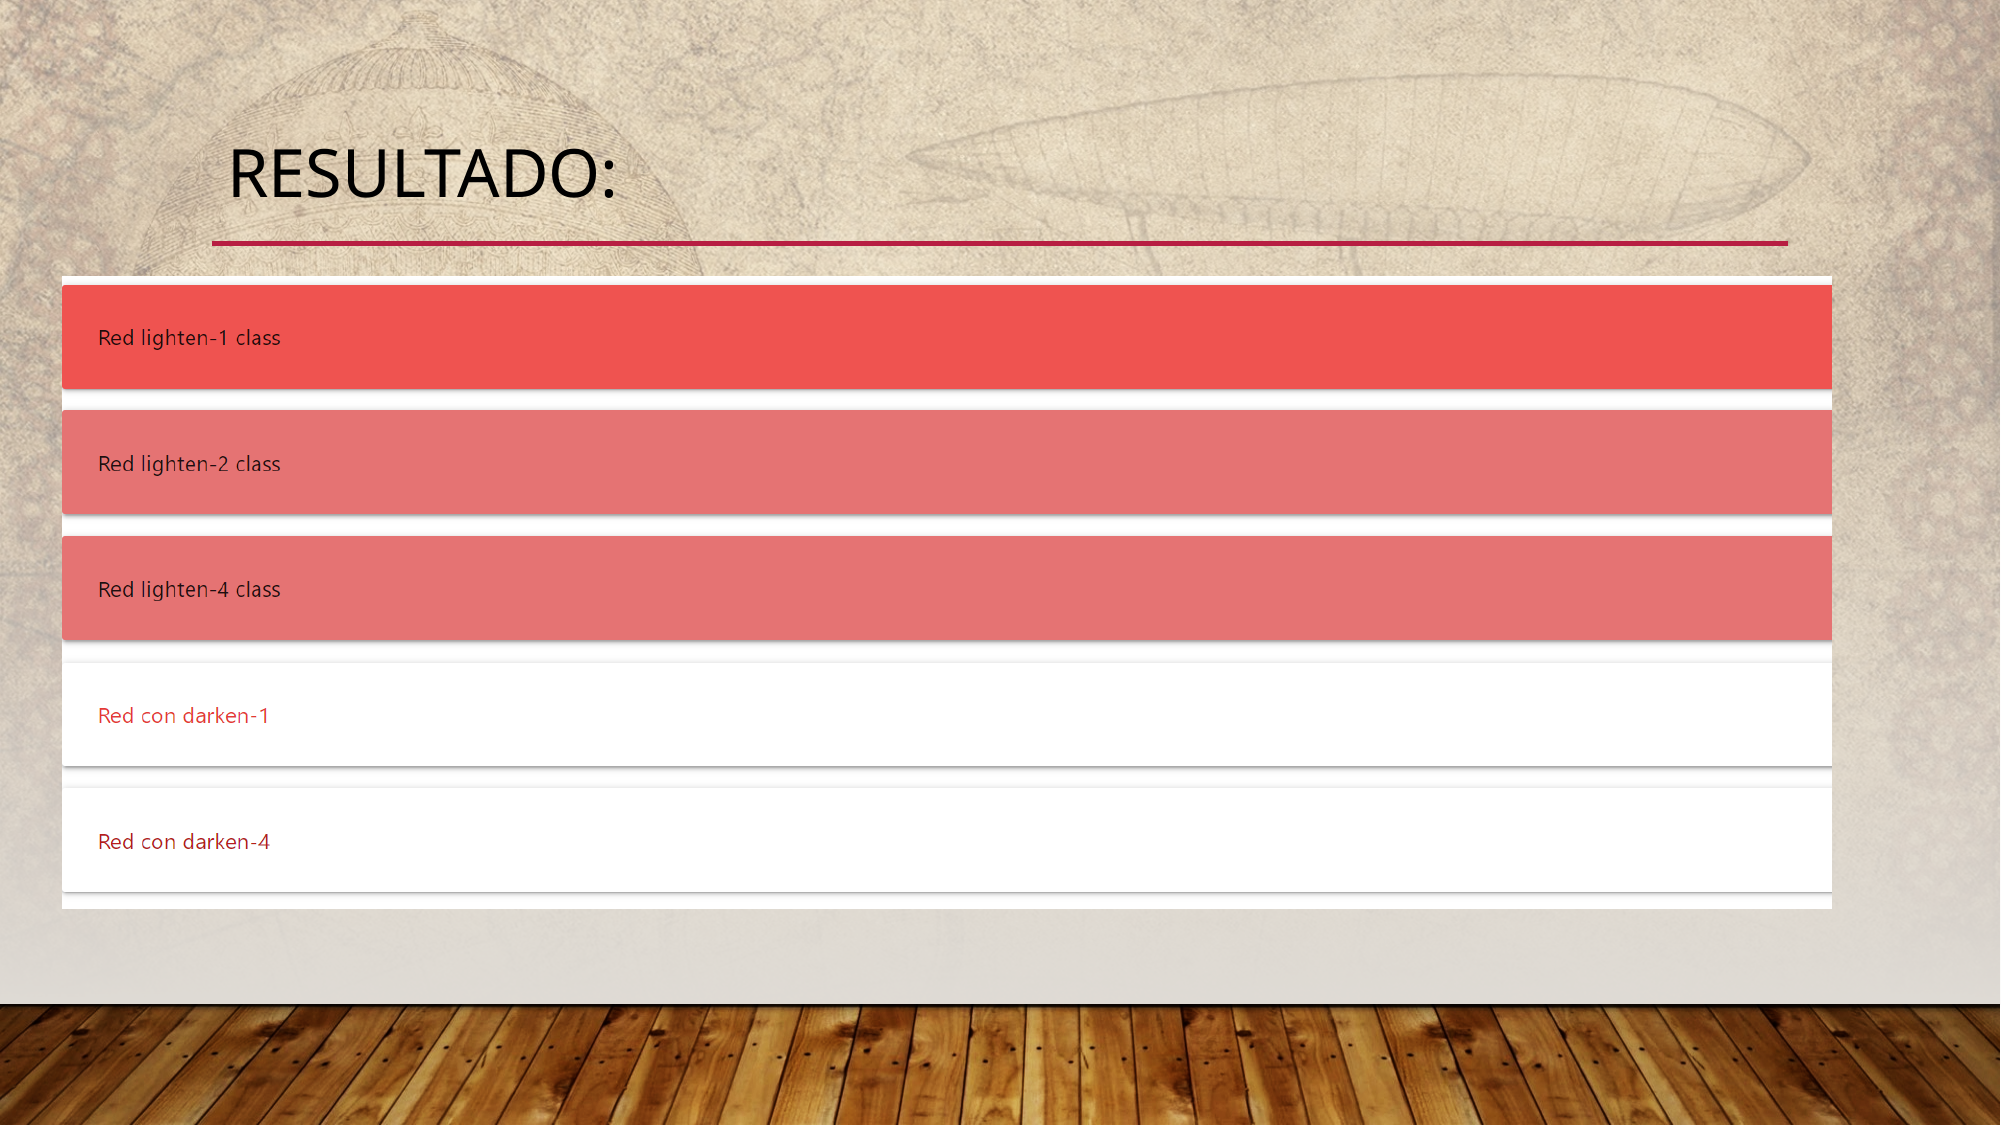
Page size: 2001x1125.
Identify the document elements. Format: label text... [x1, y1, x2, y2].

picture [61, 276, 1833, 910]
picture [0, 1004, 2000, 1125]
title Resultado: [212, 131, 1788, 276]
